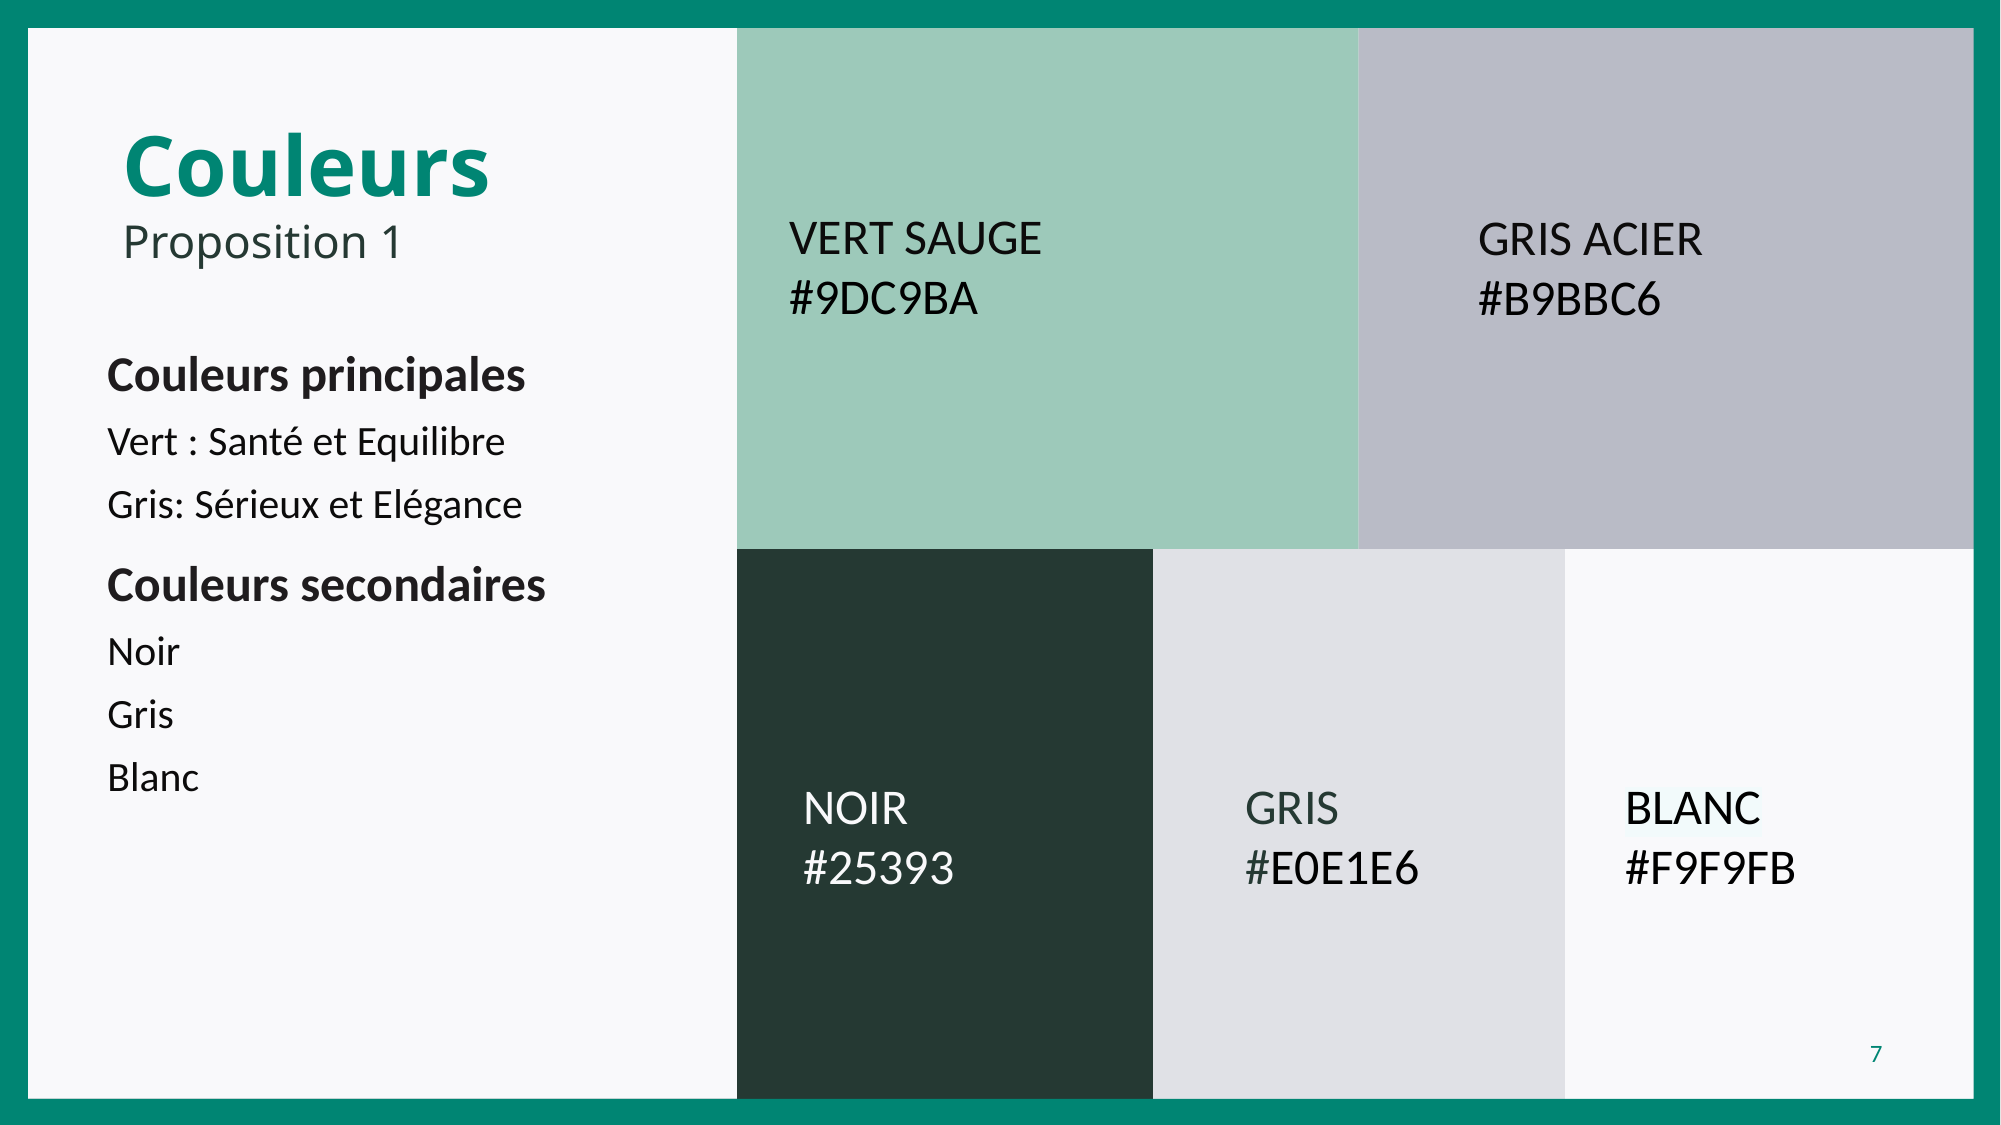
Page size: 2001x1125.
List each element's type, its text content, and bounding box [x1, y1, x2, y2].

text_box VERT SAUGE #9DC9BA [789, 196, 1162, 332]
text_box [736, 548, 1982, 1102]
text_box [736, 29, 1358, 536]
text_box GRIS ACIER #B9BBC6 [1478, 197, 1850, 333]
text_box Couleurs principales Vert : Santé et Equilibre Gris: Sérieux et Elégance Couleurs secondaires Noir Gris Blanc [107, 334, 696, 807]
text_box [0, 0, 2000, 1125]
title Couleurs Proposition 1 [107, 104, 588, 275]
text_box [1358, 29, 1972, 536]
